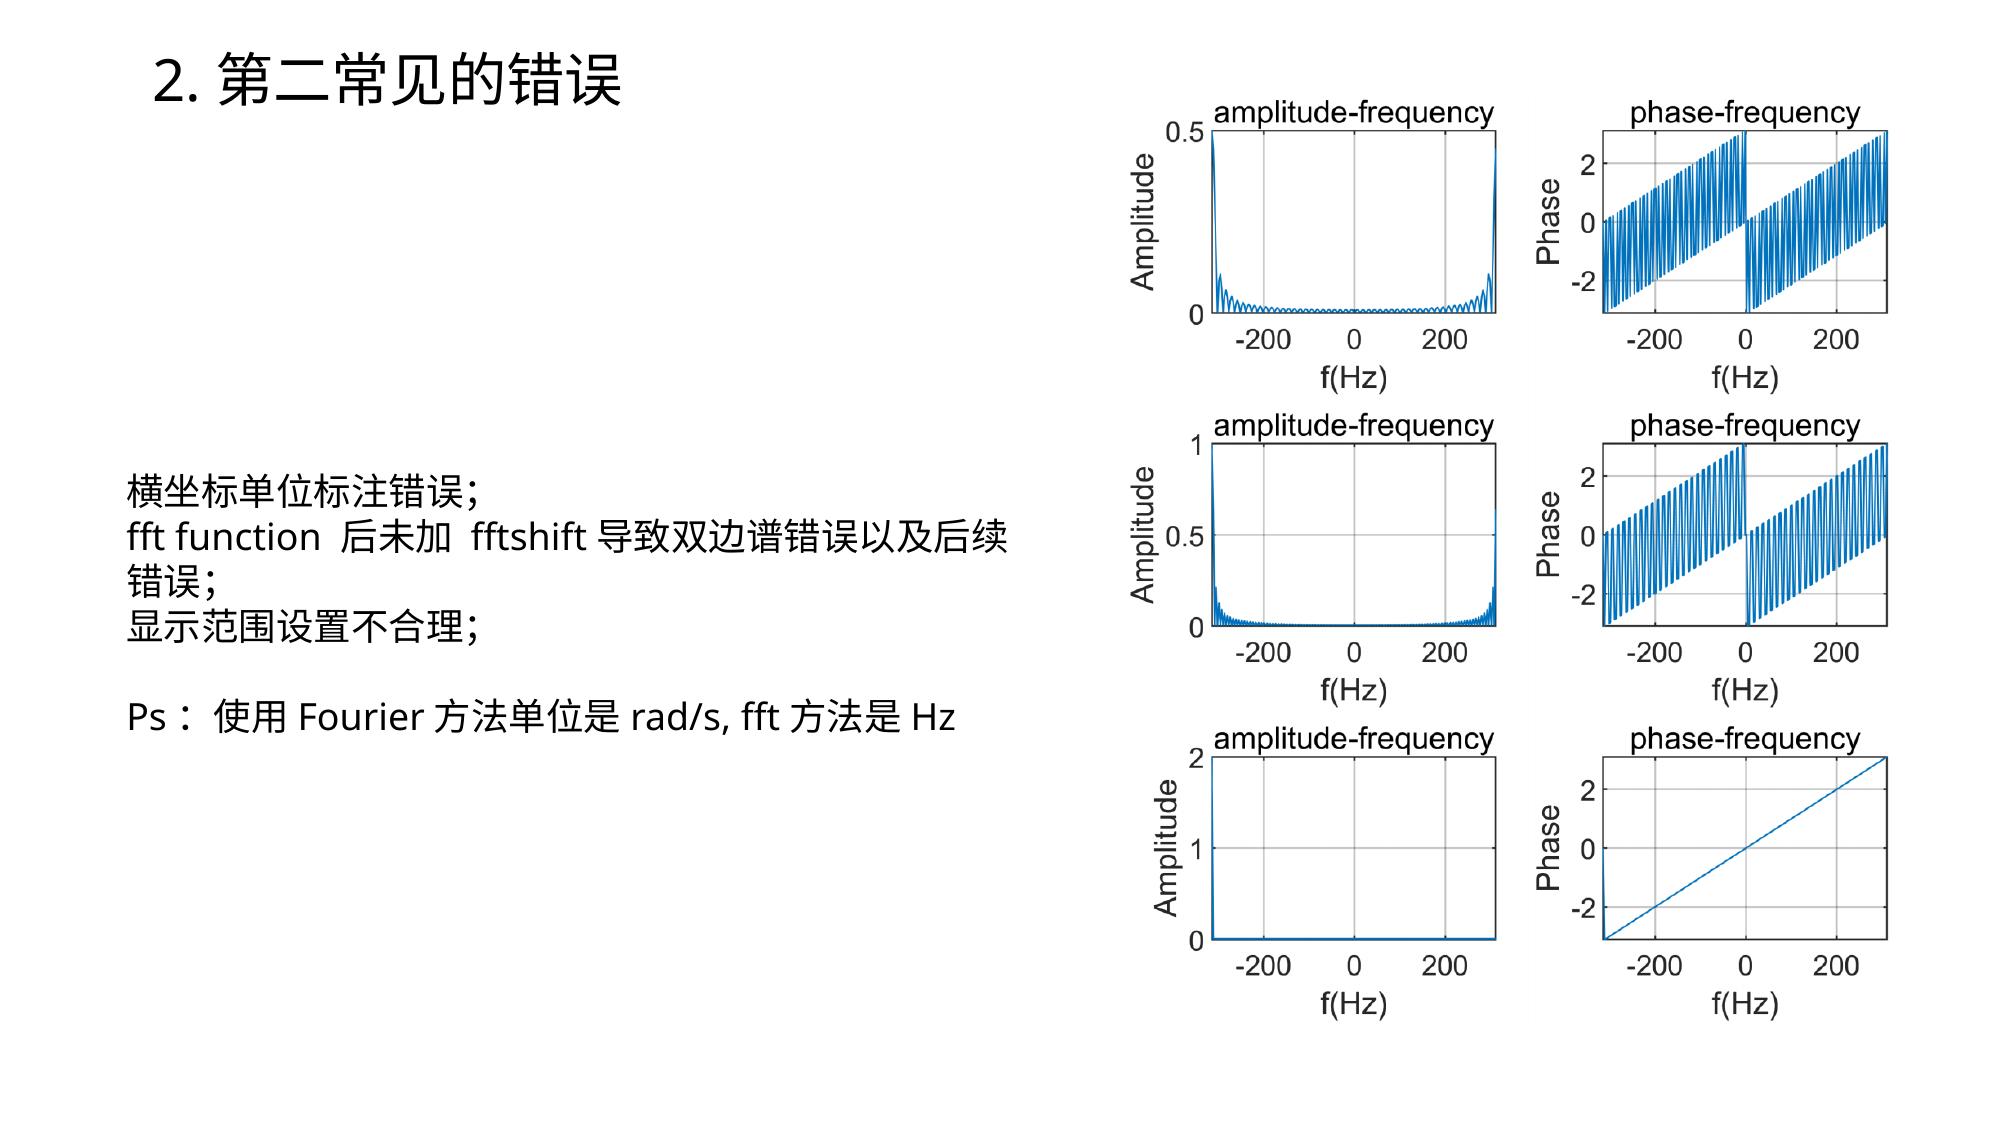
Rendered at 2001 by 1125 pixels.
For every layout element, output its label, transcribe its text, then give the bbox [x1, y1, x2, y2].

picture [1113, 95, 1916, 1029]
text_box 横坐标单位标注错误； fft function 后未加 fftshift导致双边谱错误以及后续错误； 显示范围设置不合理； Ps：使用Fourier方法单位是rad/s, fft方法是Hz [111, 460, 1059, 746]
list 2.第二常见的错误 [137, 43, 1863, 1014]
